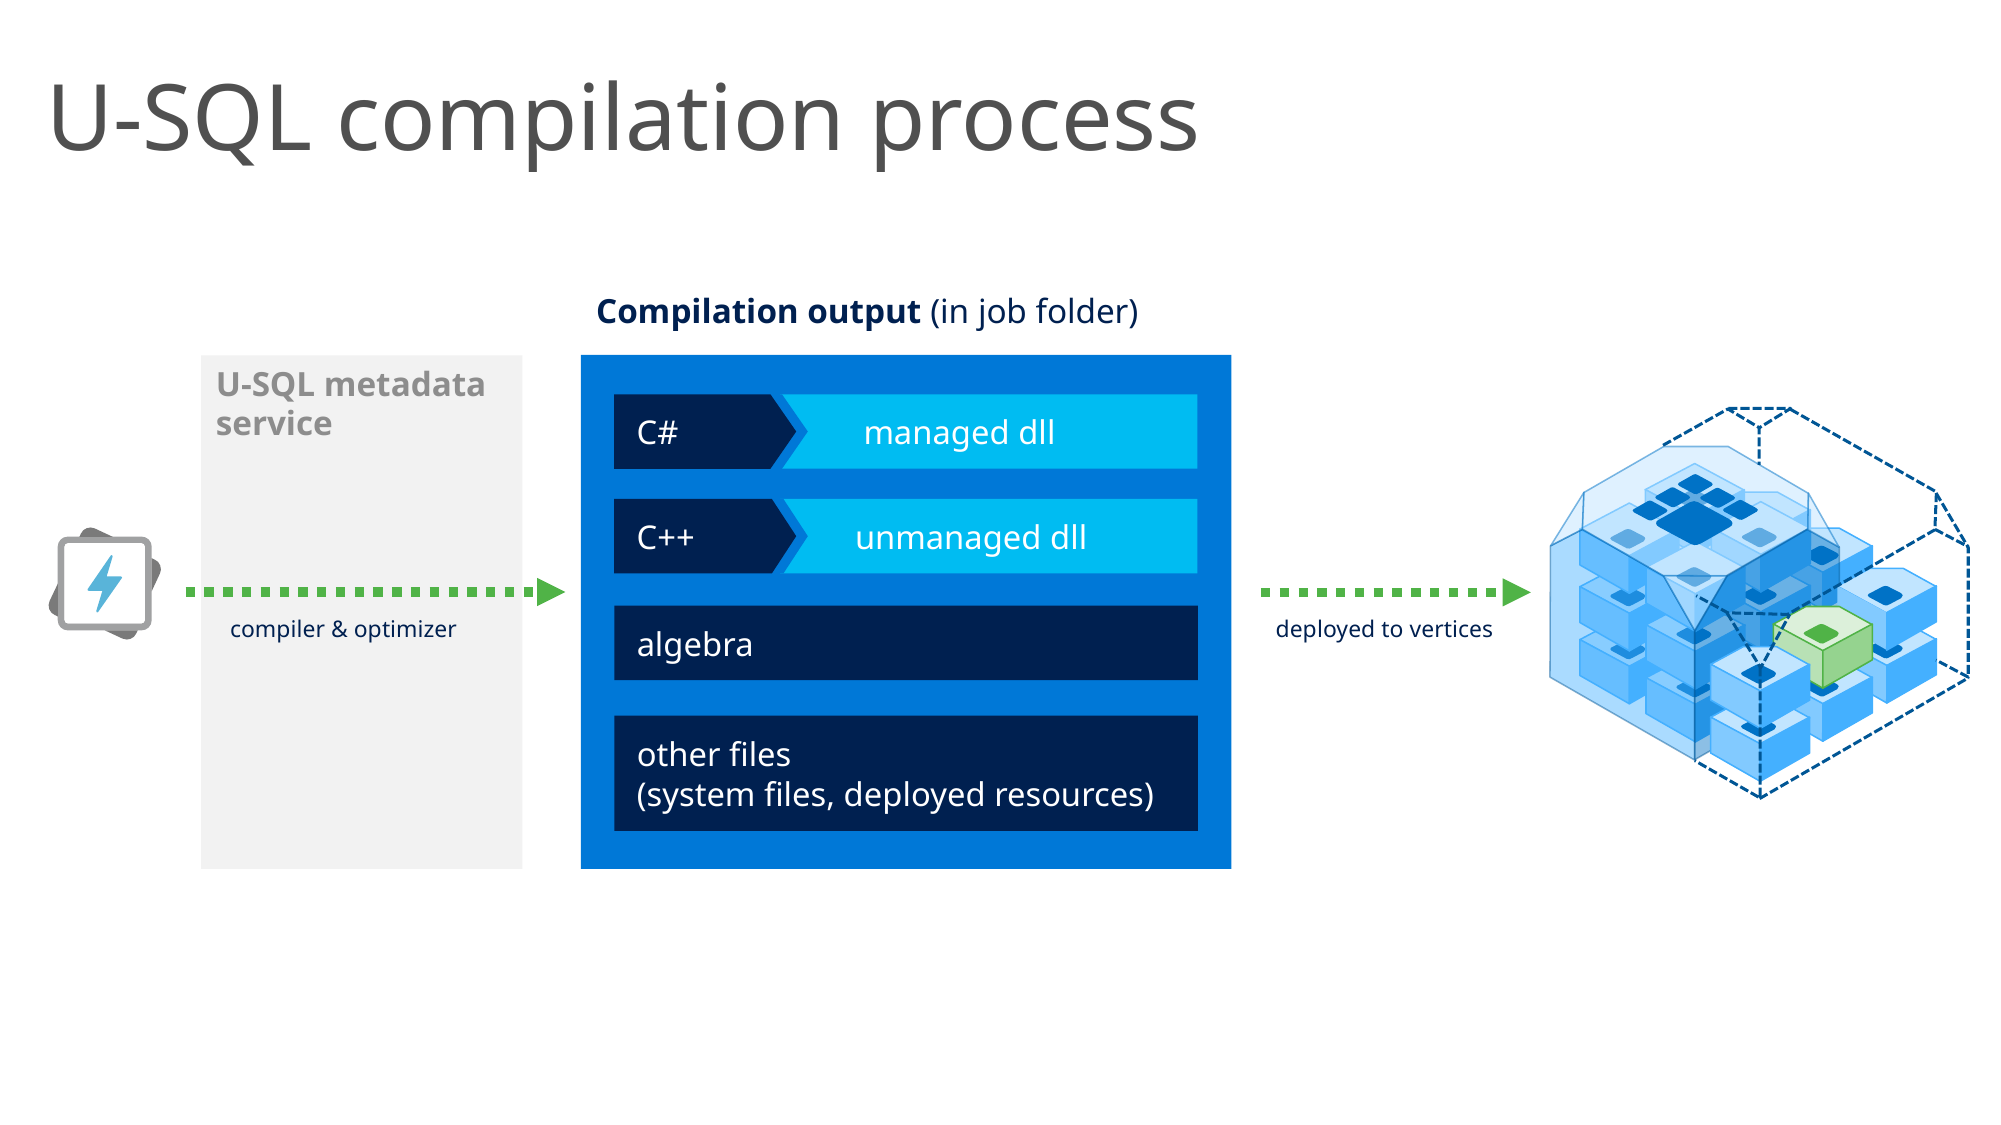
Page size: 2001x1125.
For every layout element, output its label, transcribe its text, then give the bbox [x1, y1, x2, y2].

text_box compiler & optimizer [214, 606, 491, 651]
text_box C# [613, 393, 798, 470]
text_box U-SQL metadata service [200, 354, 523, 591]
text_box [773, 497, 810, 575]
title U-SQL compilation process [31, 50, 1969, 192]
text_box [580, 354, 1232, 870]
text_box Compilation output (in job folder) [580, 275, 1227, 346]
text_box deployed to vertices [1260, 606, 1515, 651]
text_box unmanaged dll [785, 498, 1198, 574]
text_box C++ [613, 497, 798, 575]
text_box other files (system files, deployed resources) [613, 715, 1199, 832]
text_box [772, 393, 810, 470]
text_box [1549, 408, 1969, 799]
text_box algebra [613, 605, 1199, 681]
text_box U-SQL metadata service [200, 593, 523, 870]
text_box managed dll [784, 393, 1198, 470]
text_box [48, 527, 162, 640]
